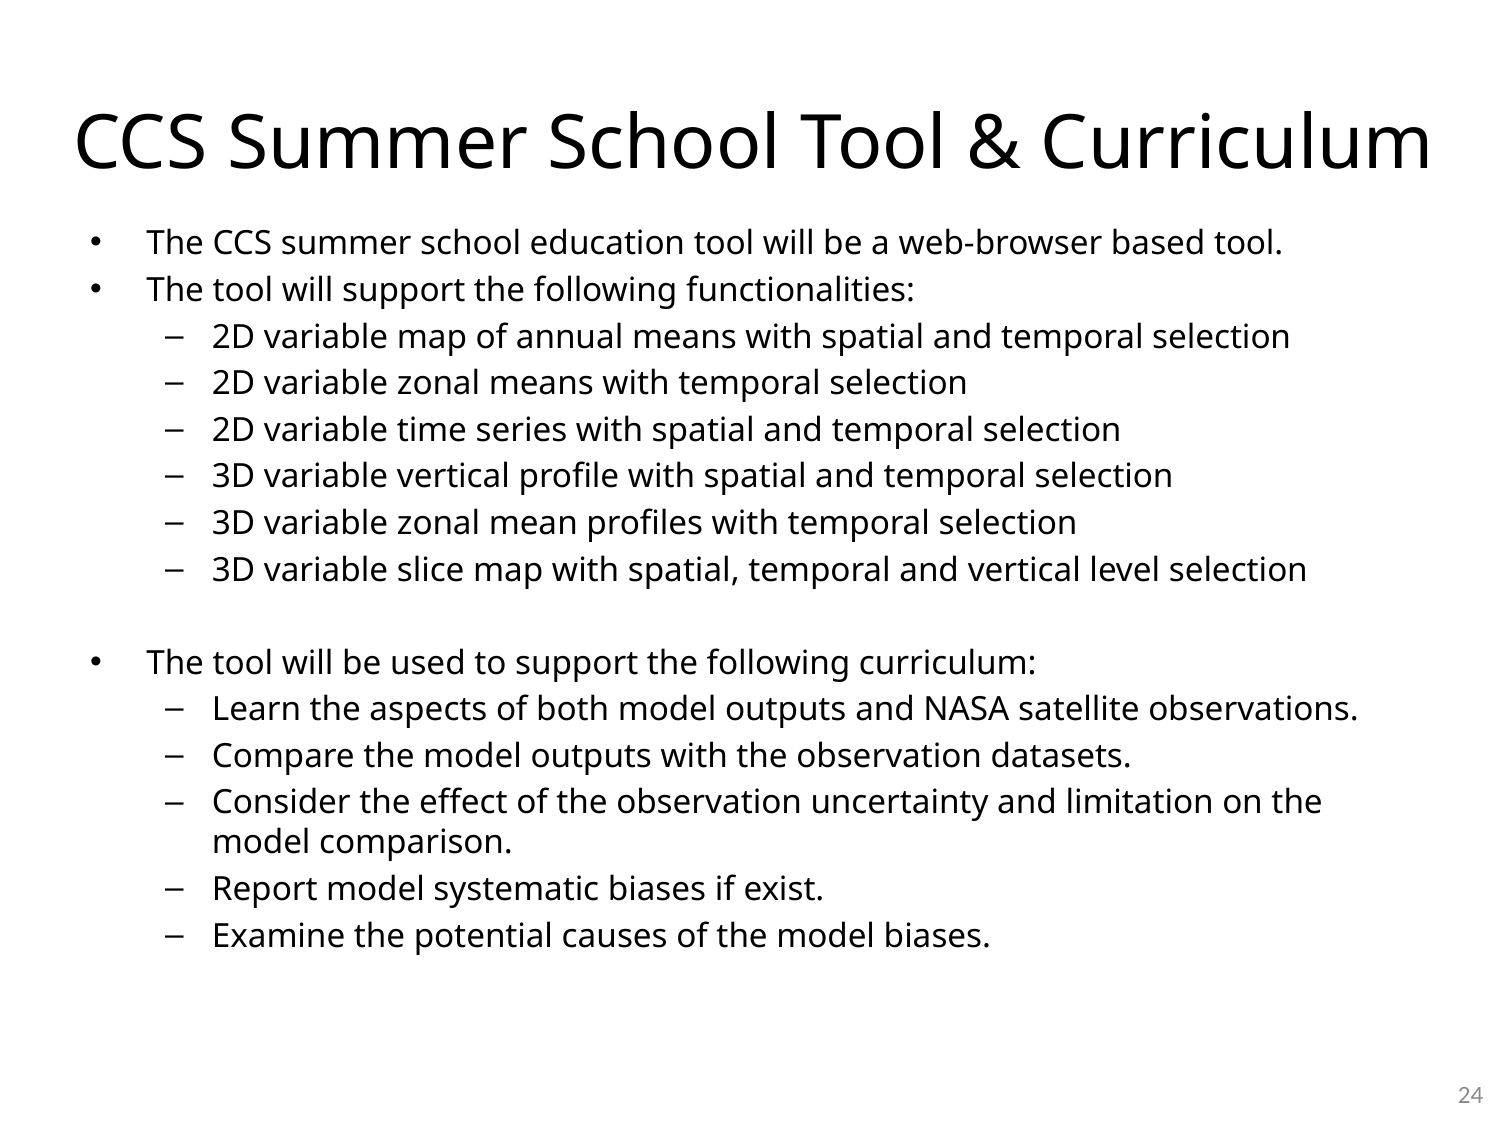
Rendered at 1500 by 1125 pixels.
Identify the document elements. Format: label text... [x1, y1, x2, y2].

title CCS Summer School Tool & Curriculum [18, 45, 1490, 233]
slide_number 23 [1148, 1063, 1499, 1124]
list The CCS summer school education tool will be a web-browser based tool. The tool will support the following functionalities: 2D variable map of annual means with spatial and temporal selection 2D variable zonal means with temporal selection 2D variable time series with spatial and temporal selection 3D variable vertical profile with spatial and temporal selection 3D variable zonal mean profiles with temporal selection 3D variable slice map with spatial, temporal and vertical level selection The tool will be used to support the following curriculum: Learn the aspects of both model outputs and NASA satellite observations. Compare the model outputs with the observation datasets. Consider the effect of the observation uncertainty and limitation on the model comparison. Report model systematic biases if exist. Examine the potential causes of the model biases. [75, 214, 1425, 1075]
